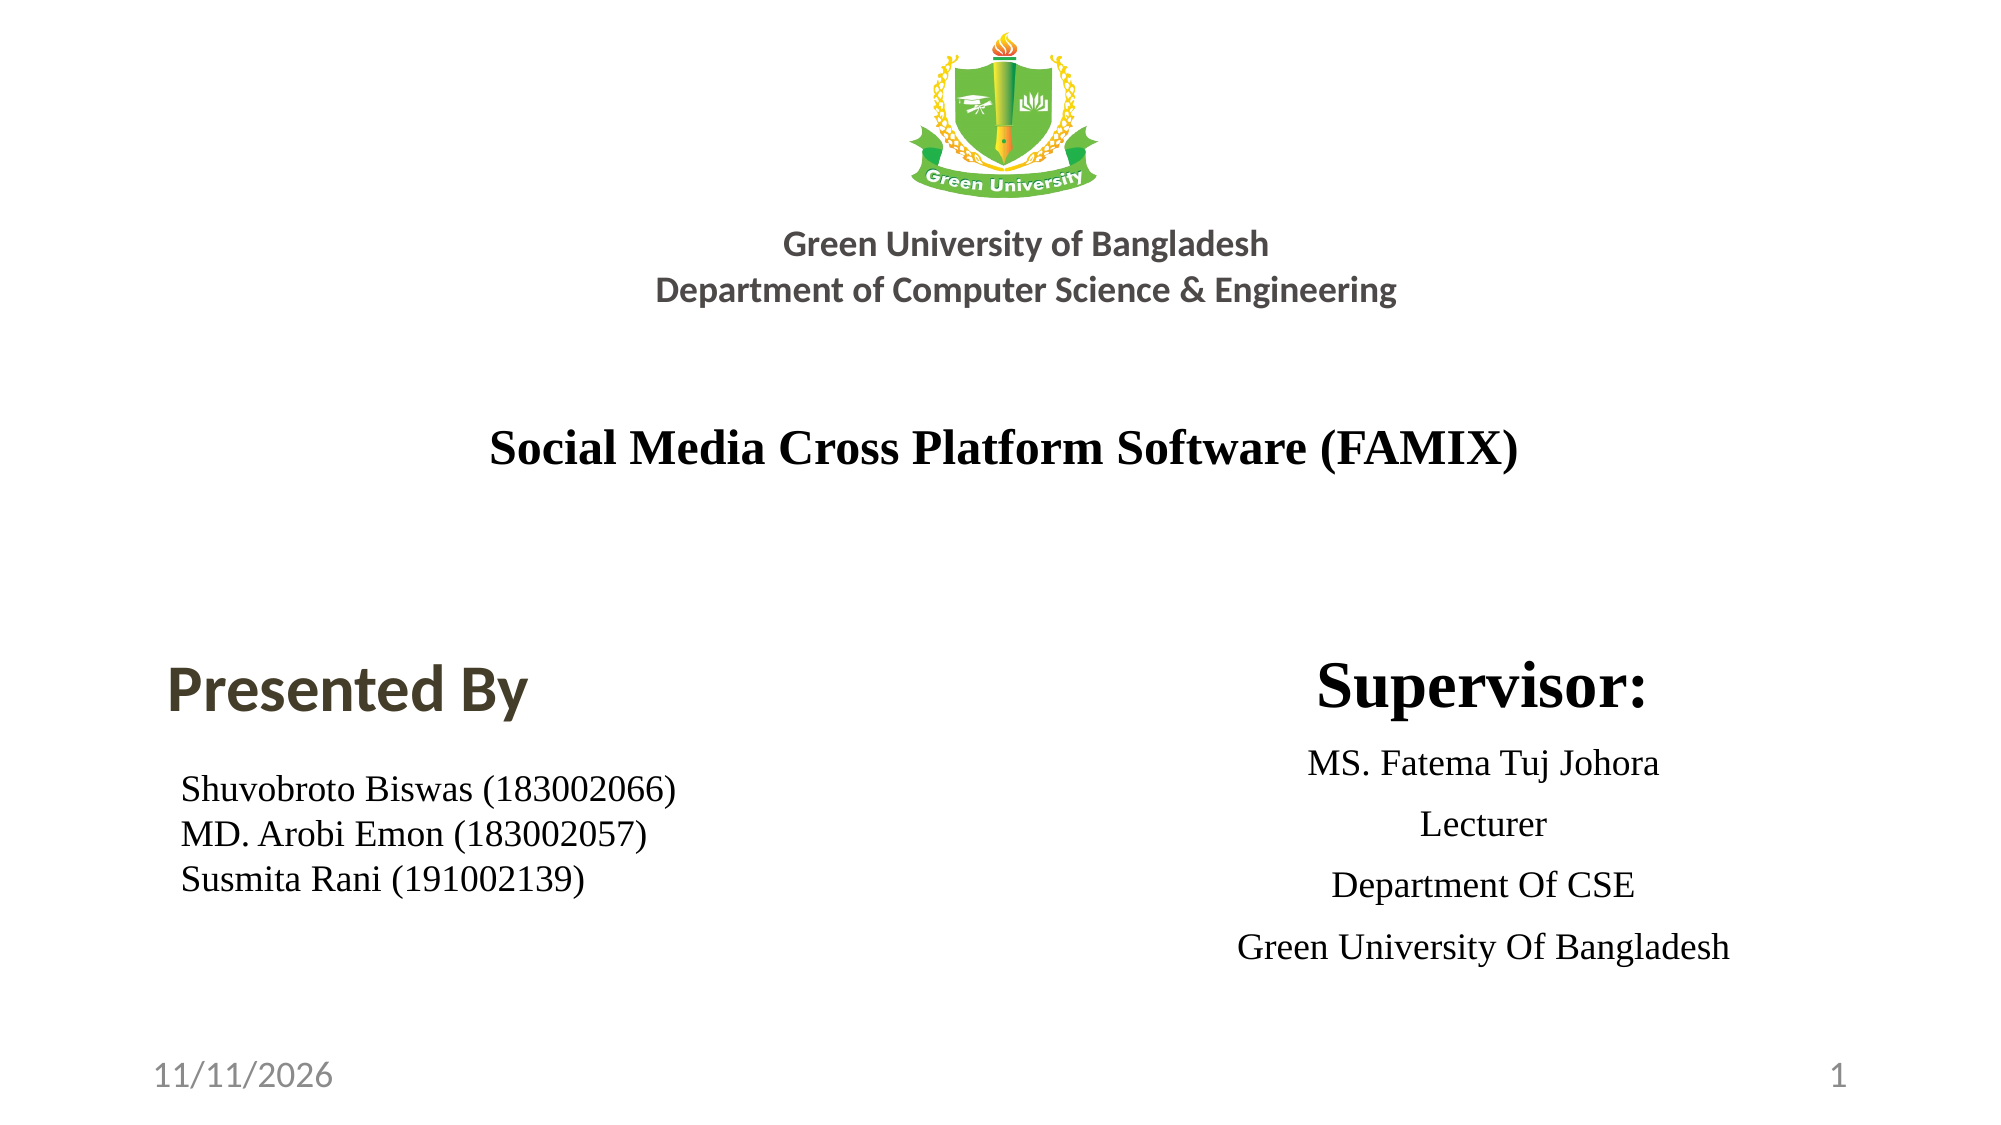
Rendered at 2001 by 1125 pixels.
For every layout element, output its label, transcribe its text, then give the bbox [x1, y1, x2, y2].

text_box Green University of Bangladesh Department of Computer Science & Engineering [607, 216, 1445, 310]
slide_number 1 [1412, 1042, 1863, 1103]
subtitle Supervisor: MS. Fatema Tuj Johora Lecturer Department Of CSE Green University Of Bangladesh [967, 642, 2000, 939]
text_box [886, 11, 1113, 206]
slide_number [137, 1042, 588, 1103]
text_box Shuvobroto Biswas (183002066) MD. Arobi Emon (183002057) Susmita Rani (191002139) [165, 756, 710, 907]
text_box Presented By [165, 642, 758, 725]
footer Social Media Cross Platform Software (FAMIX) [437, 398, 1571, 492]
